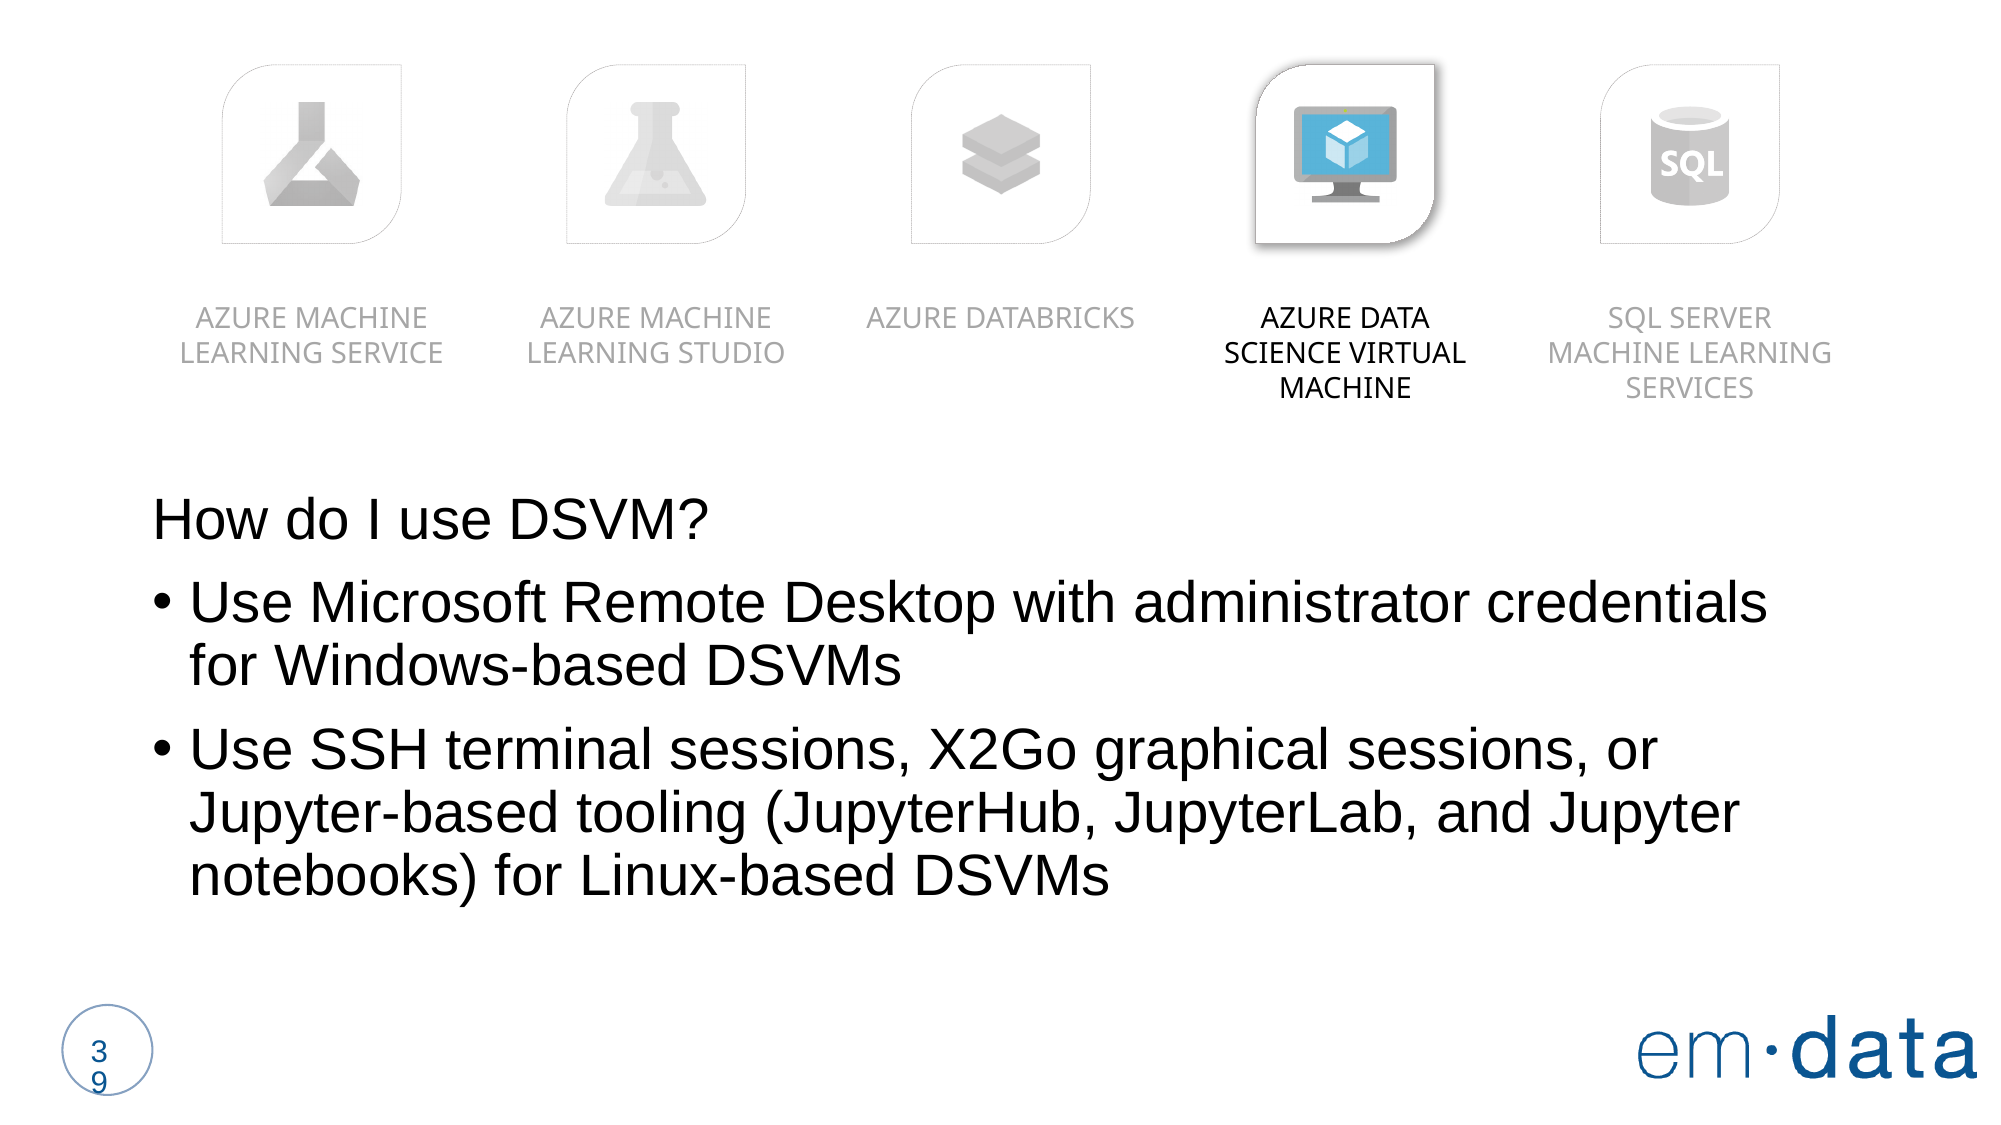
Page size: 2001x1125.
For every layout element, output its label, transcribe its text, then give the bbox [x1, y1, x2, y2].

picture [1612, 974, 2000, 1125]
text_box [164, 0, 1837, 482]
list How do I use DSVM? Use Microsoft Remote Desktop with administrator credentials for Windows-based DSVMs Use SSH terminal sessions, X2Go graphical sessions, or Jupyter-based tooling (JupyterHub, JupyterLab, and Jupyter notebooks) for Linux-based DSVMs [137, 481, 1863, 1014]
text_box 39 [62, 1004, 153, 1095]
